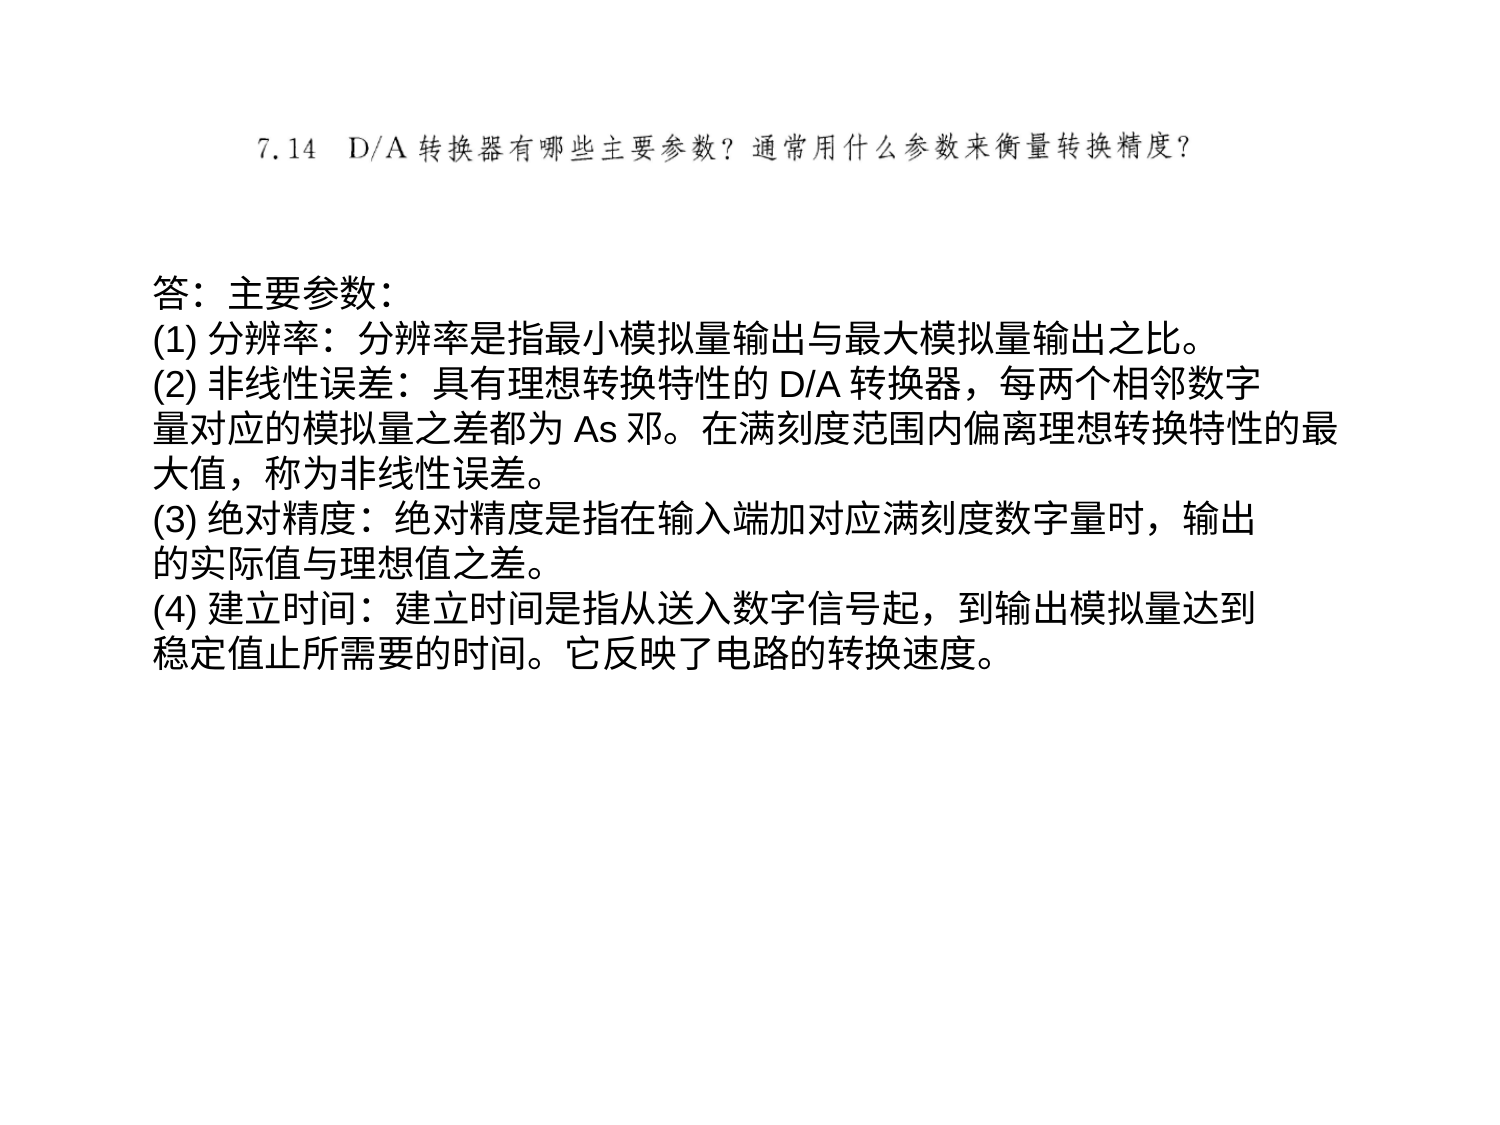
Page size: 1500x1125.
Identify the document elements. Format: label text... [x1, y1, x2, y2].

text_box 答：主要参数： (1)分辨率：分辨率是指最小模拟量输出与最大模拟量输出之比。 (2)非线性误差：具有理想转换特性的D/A转换器，每两个相邻数字 量对应的模拟量之差都为As邓。在满刻度范围内偏离理想转换特性的最 大值，称为非线性误差。 (3)绝对精度：绝对精度是指在输入端加对应满刻度数字量时，输出 的实际值与理想值之差。 (4)建立时间：建立时间是指从送入数字信号起，到输出模拟量达到 稳定值止所需要的时间。它反映了电路的转换速度。 [137, 262, 1431, 728]
picture [249, 124, 1210, 168]
